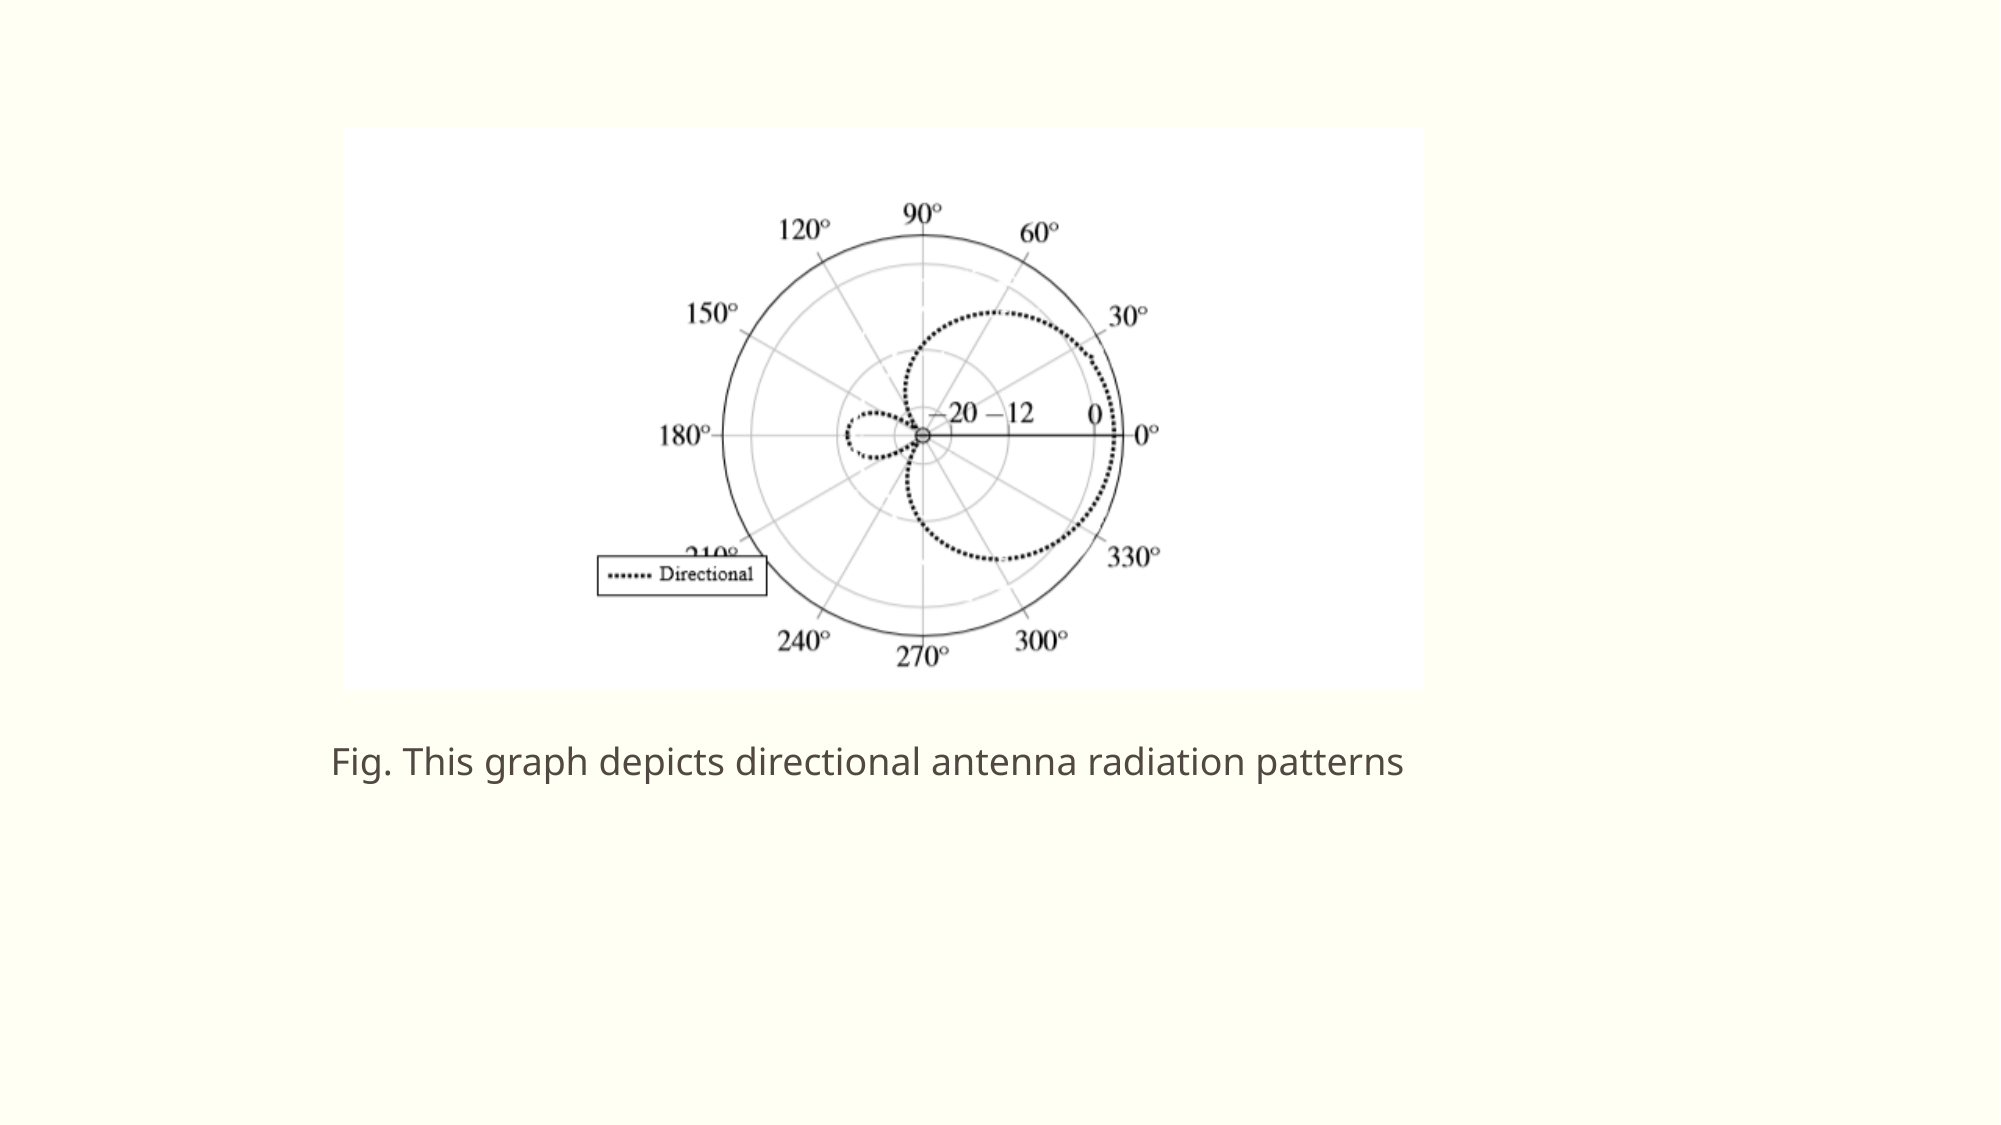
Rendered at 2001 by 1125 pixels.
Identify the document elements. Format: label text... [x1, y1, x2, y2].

text_box Fig. This graph depicts directional antenna radiation patterns [315, 730, 1507, 791]
picture [344, 128, 1423, 690]
